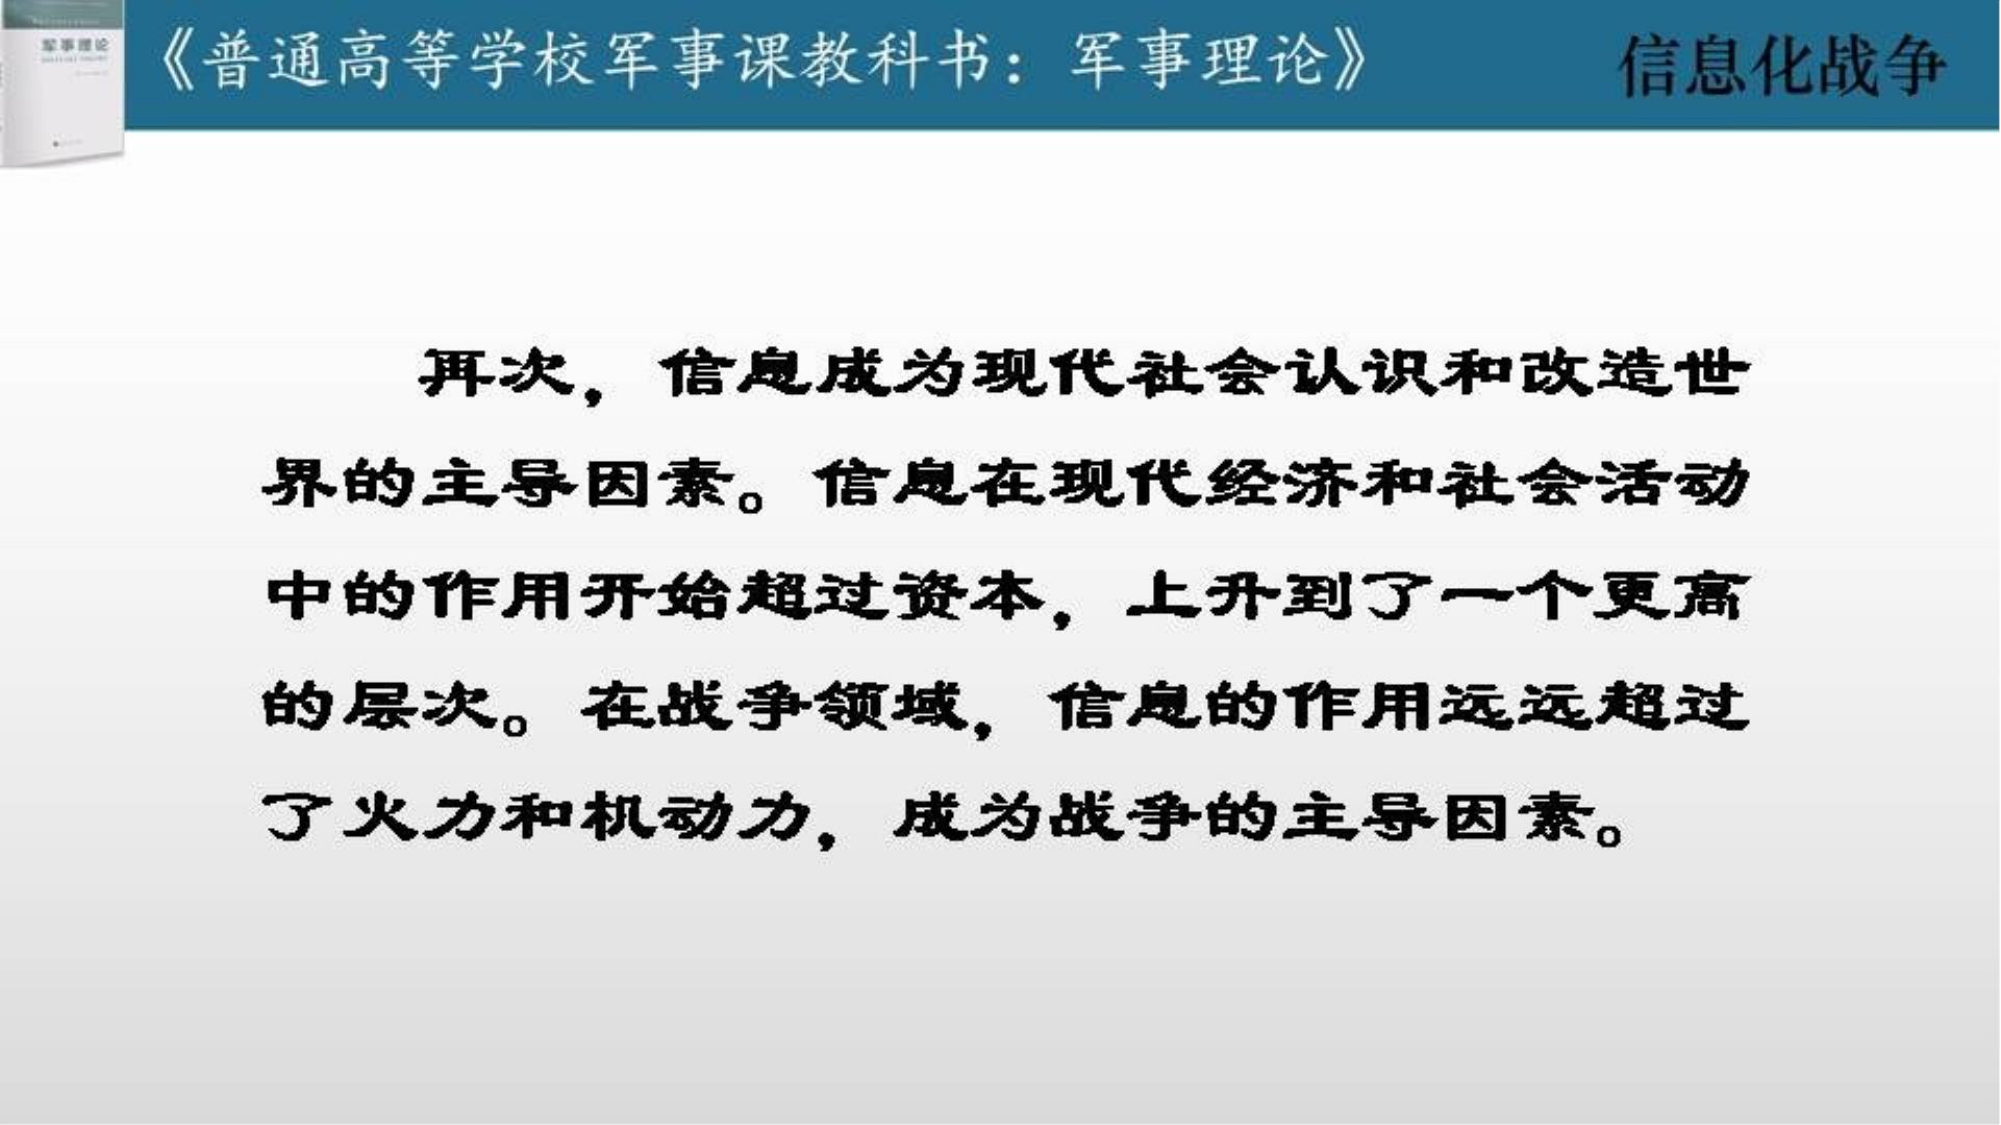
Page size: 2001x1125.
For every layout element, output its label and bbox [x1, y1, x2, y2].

text_box [0, 0, 2000, 1125]
